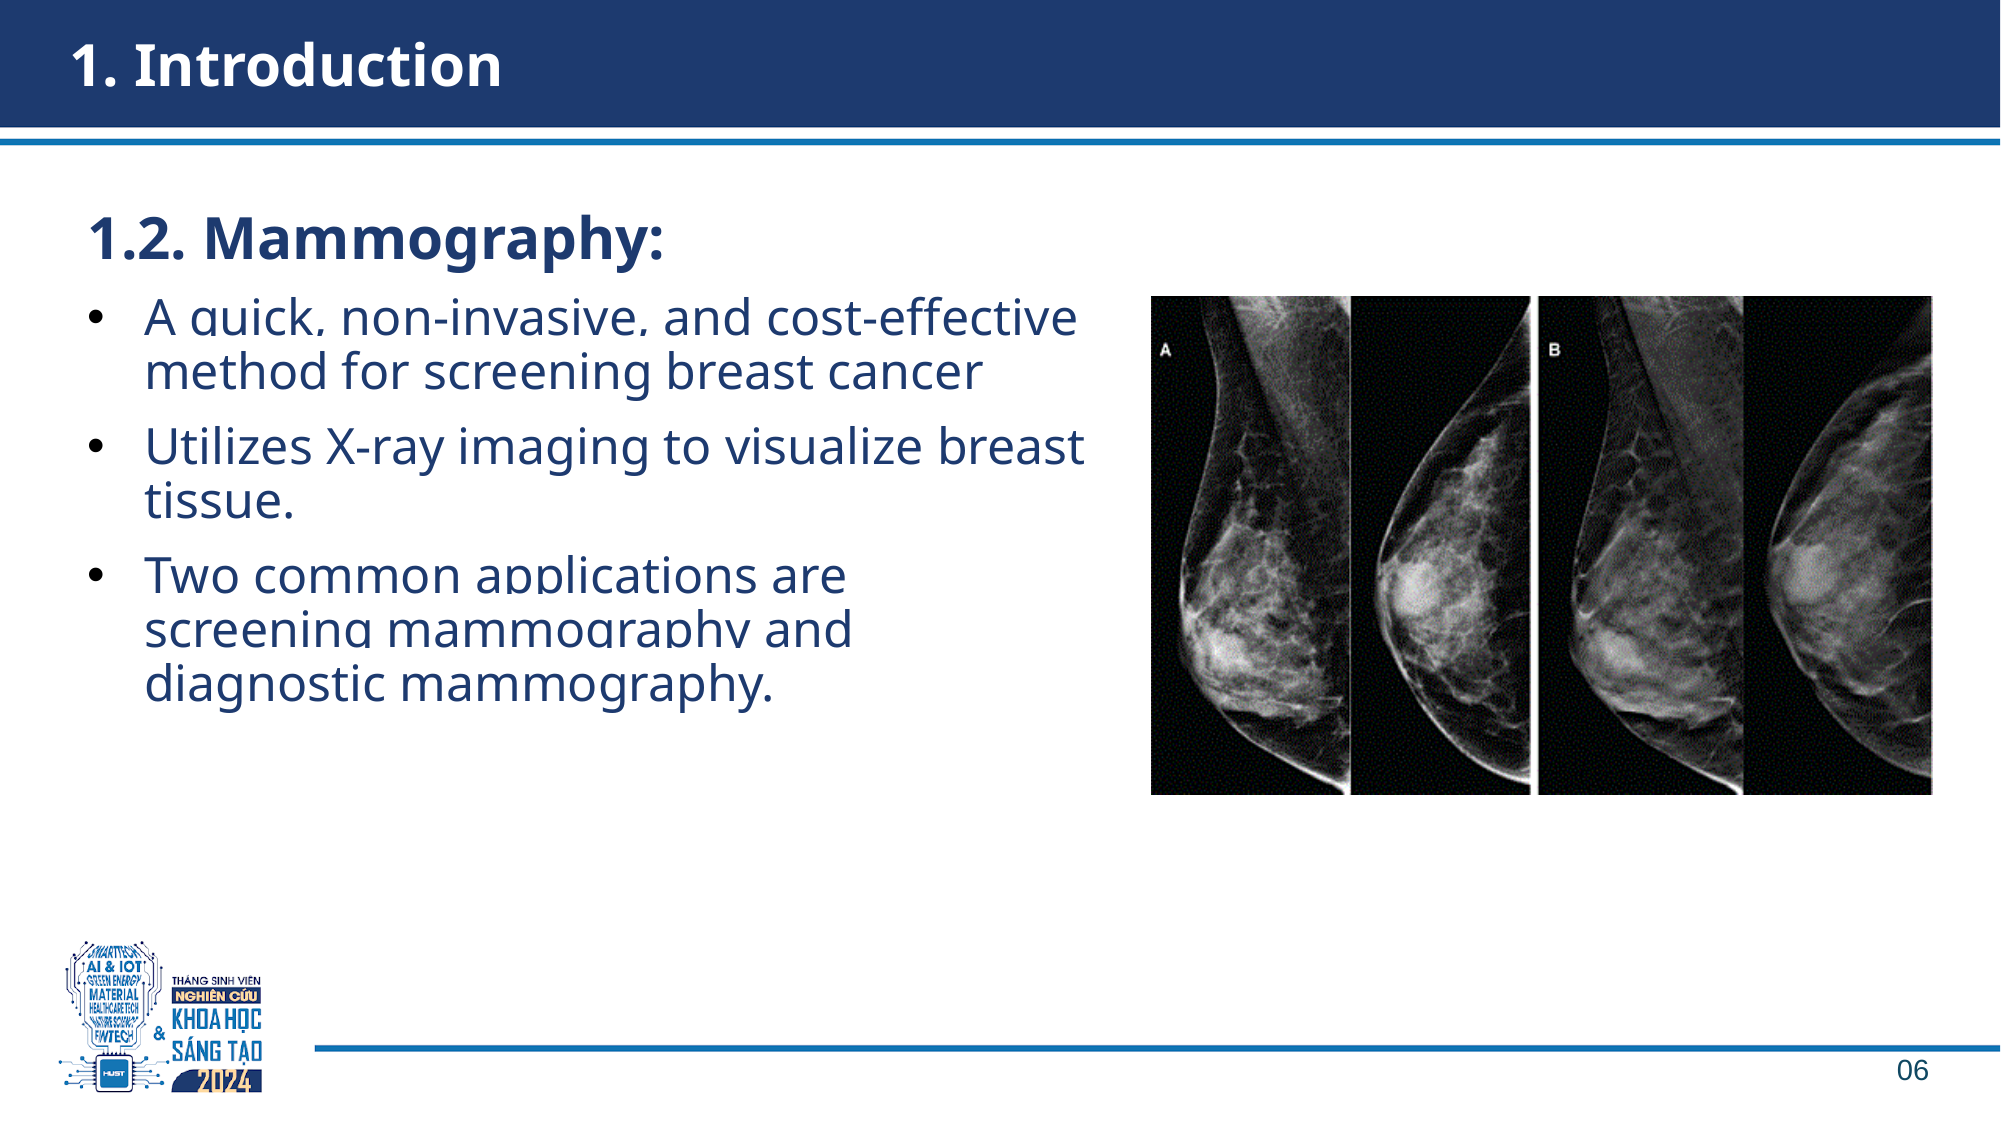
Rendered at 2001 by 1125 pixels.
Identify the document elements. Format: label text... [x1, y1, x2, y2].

text_box 06 [1882, 1044, 1945, 1094]
list 1.2. Mammography: A quick, non-invasive, and cost-effective method for screening breast cancer Utilizes X-ray imaging to visualize breast tissue. Two common applications are screening mammography and diagnostic mammography. [54, 201, 1103, 994]
picture [0, 0, 2001, 1125]
title 1. Introduction [54, 32, 1943, 104]
